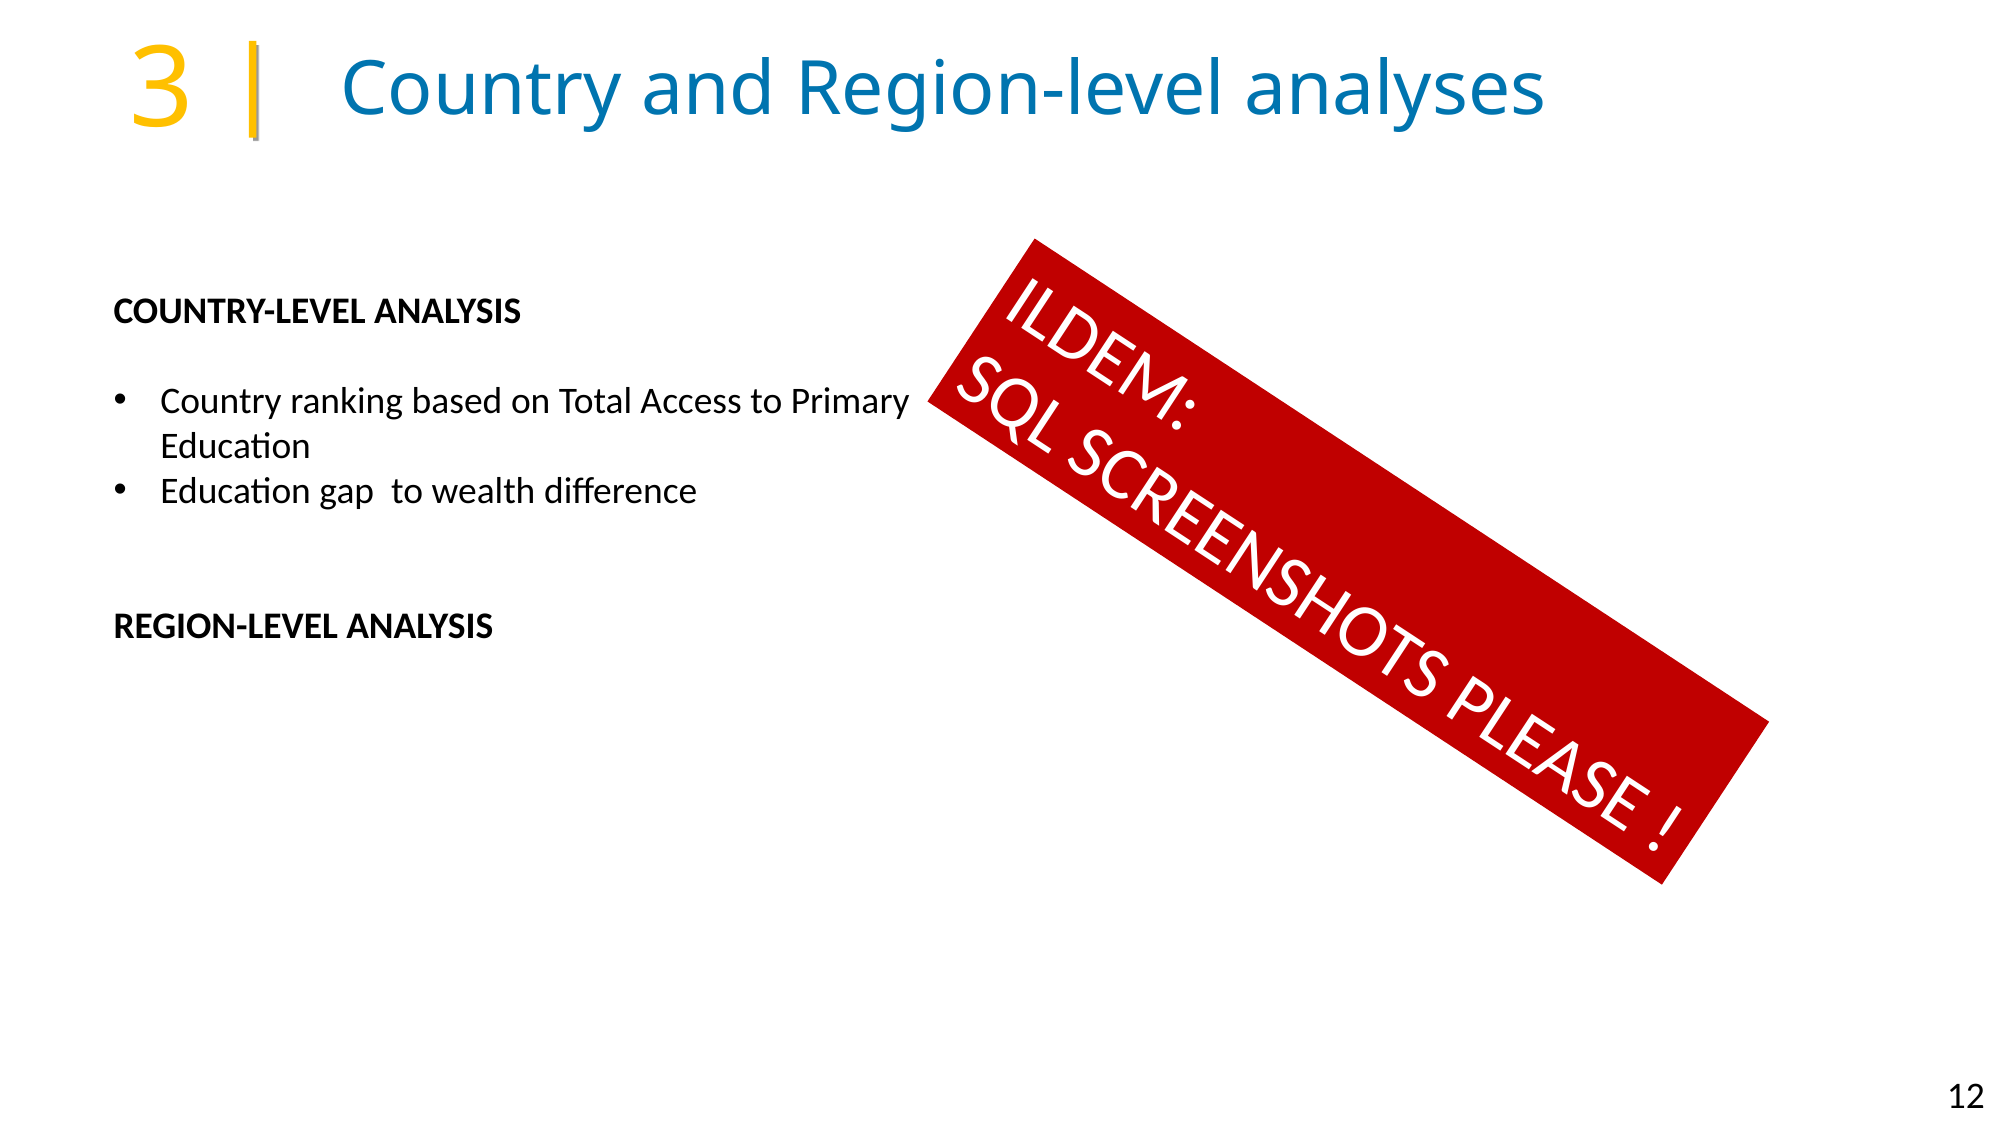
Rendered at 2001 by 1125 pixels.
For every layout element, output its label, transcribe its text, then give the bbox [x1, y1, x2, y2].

list 3 [0, 22, 357, 161]
text_box COUNTRY-LEVEL ANALYSIS Country ranking based on Total Access to Primary Education Education gap to wealth difference REGION-LEVEL ANALYSIS [98, 278, 1001, 744]
list Country and Region-level analyses [192, 42, 1715, 222]
text_box ILDEM: SQL SCREENSHOTS PLEASE ! [927, 238, 1770, 885]
text_box 12 [1936, 1063, 2000, 1124]
text_box [248, 40, 257, 138]
